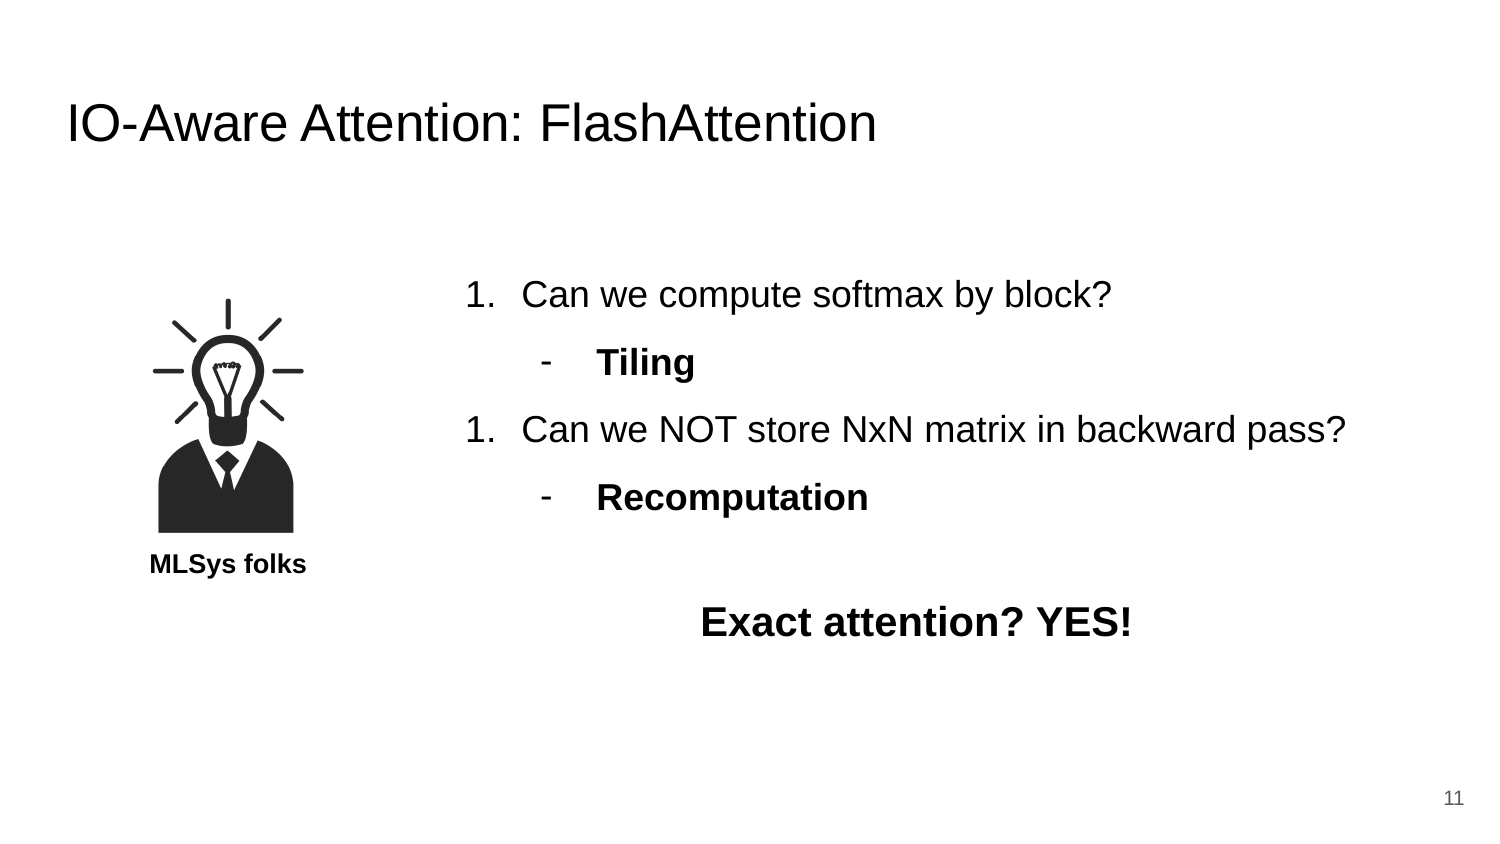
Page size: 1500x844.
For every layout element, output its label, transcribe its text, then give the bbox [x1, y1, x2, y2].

title IO-Aware Attention: FlashAttention [51, 72, 1449, 167]
picture [98, 288, 358, 543]
text_box Exact attention? YES! [431, 579, 1403, 660]
text_box Can we compute softmax by block? Tiling Can we NOT store NxN matrix in backward pass? Recomputation [431, 232, 1403, 533]
text_box MLSys folks [98, 550, 358, 583]
slide_number ‹#› [1389, 764, 1480, 830]
